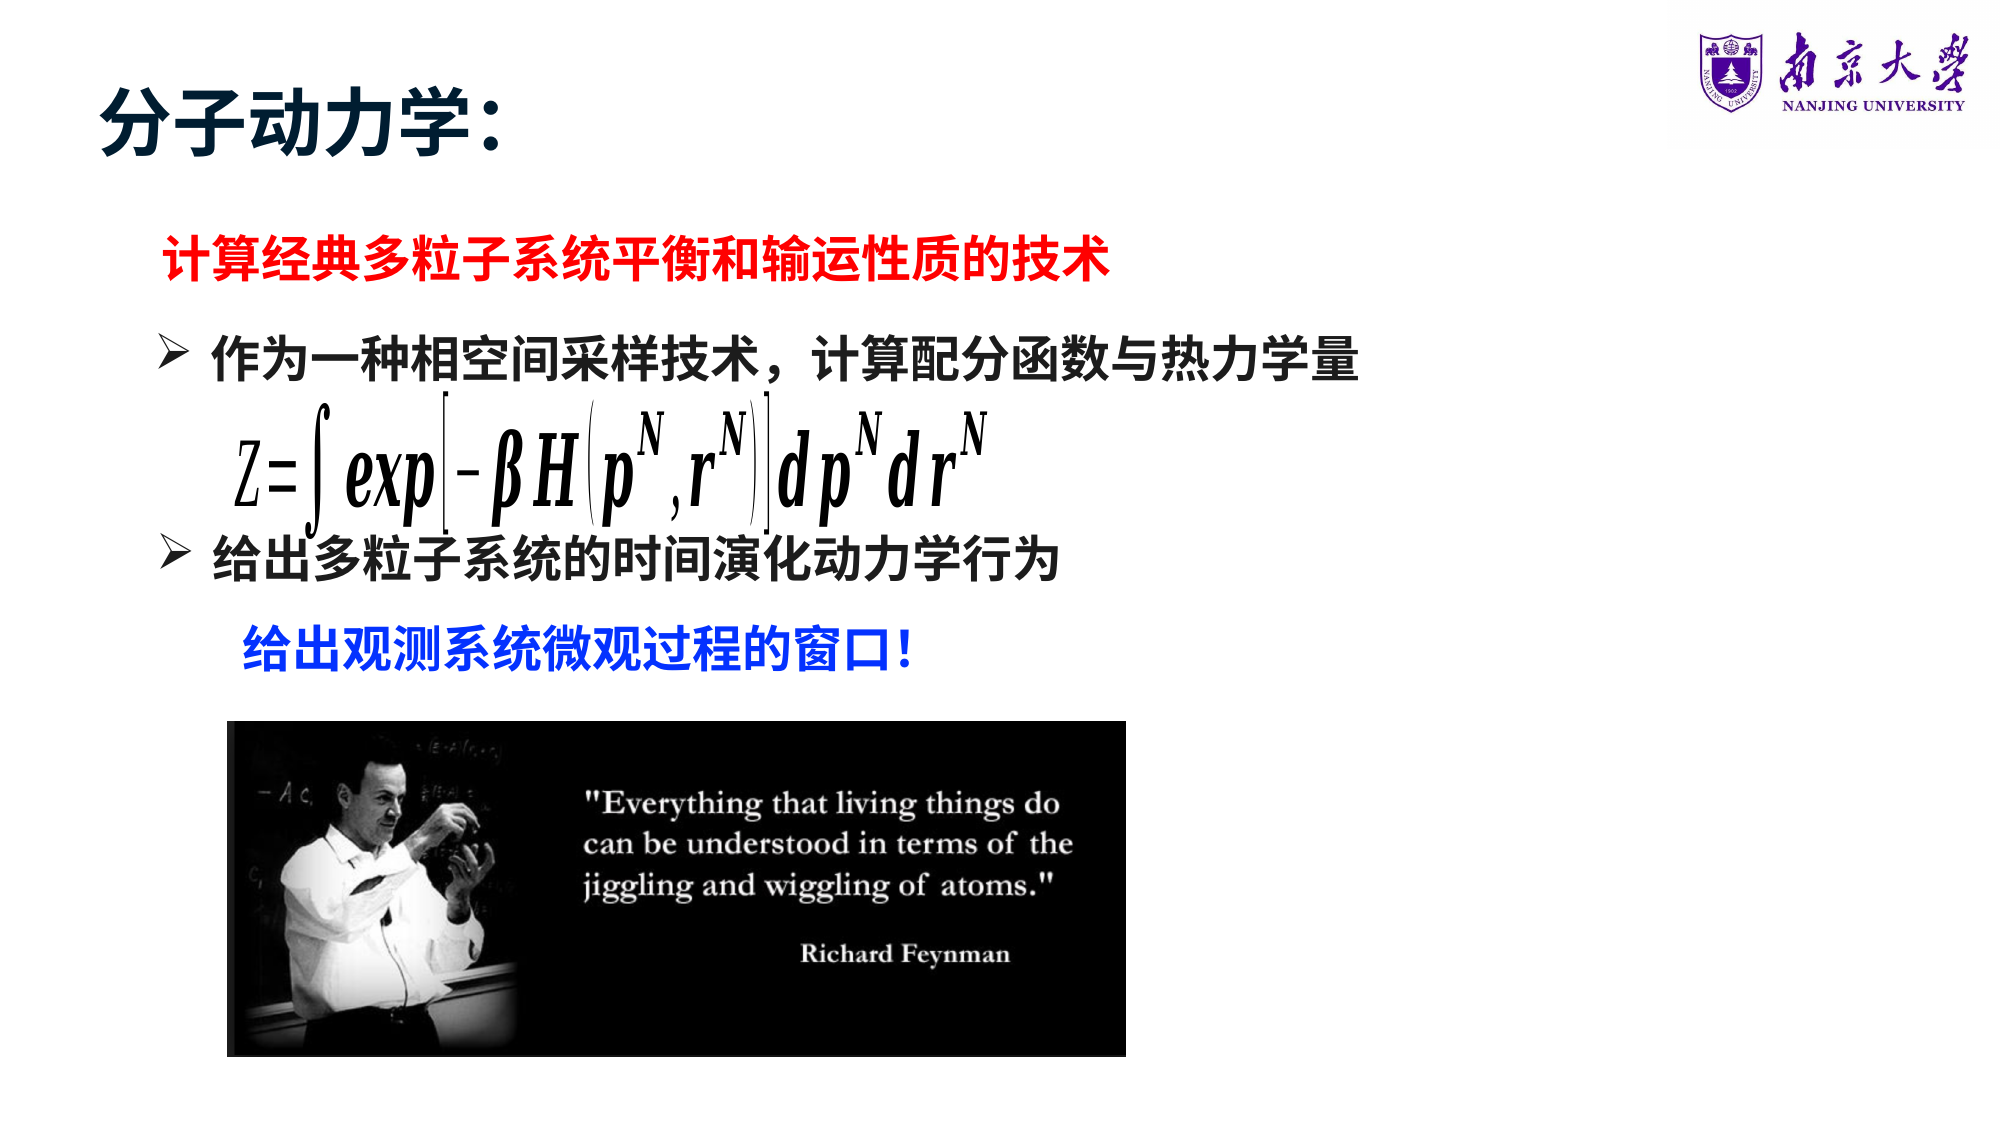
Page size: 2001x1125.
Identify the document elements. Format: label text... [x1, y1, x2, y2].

text_box 给出多粒子系统的时间演化动力学行为 [141, 520, 1500, 595]
text_box 计算经典多粒子系统平衡和输运性质的技术 [146, 219, 1127, 295]
picture [1667, 0, 2000, 149]
picture [227, 721, 1126, 1057]
text_box 作为一种相空间采样技术，计算配分函数与热力学量 [139, 319, 1463, 395]
text_box 给出观测系统微观过程的窗口！ [227, 610, 996, 685]
text_box 分子动力学： [90, 68, 637, 174]
